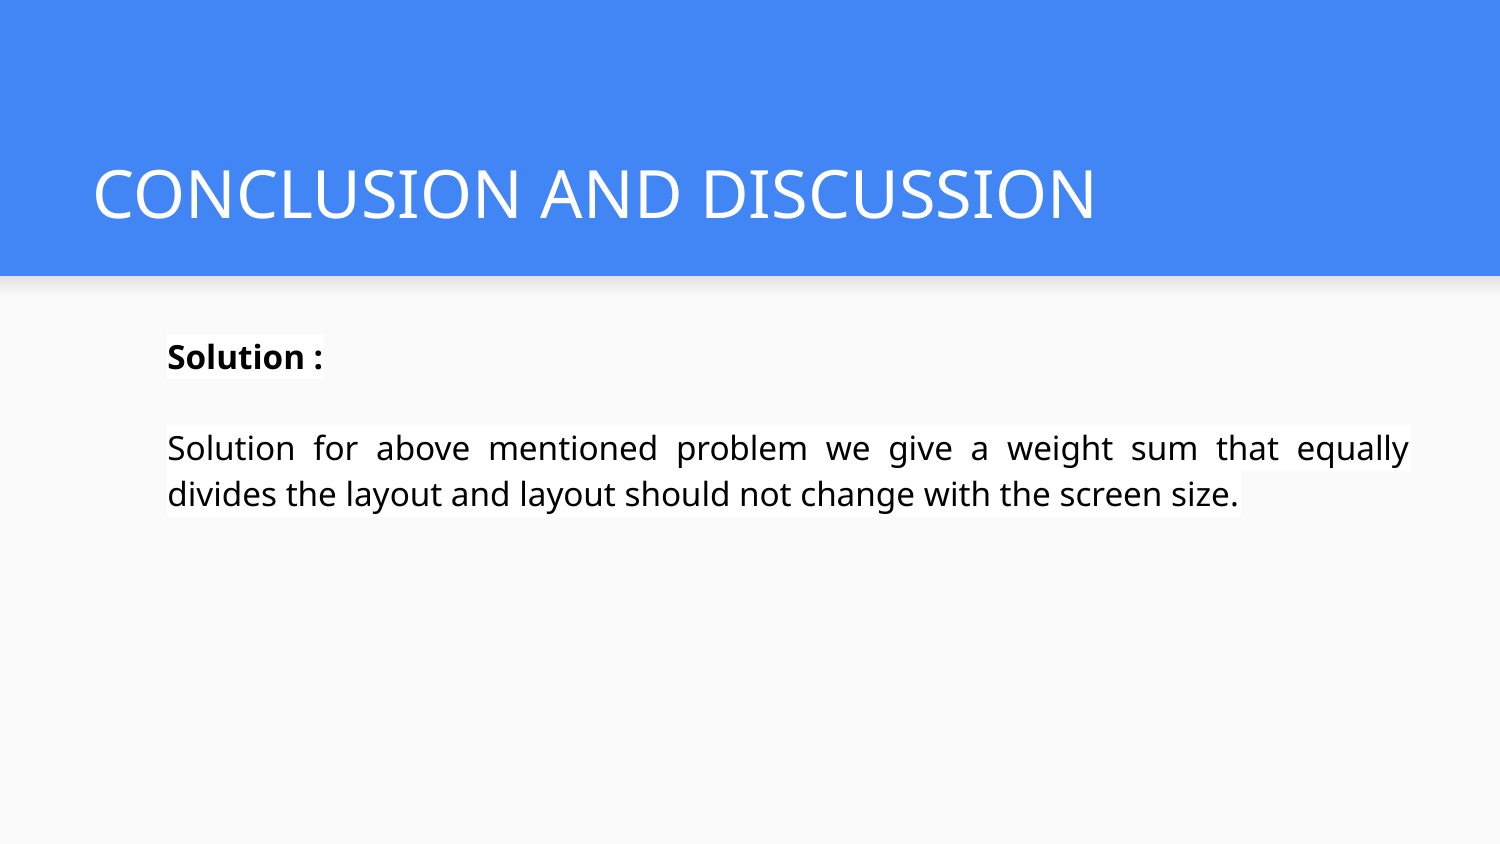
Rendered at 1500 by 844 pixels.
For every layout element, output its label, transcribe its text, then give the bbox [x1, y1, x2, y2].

title CONCLUSION AND DISCUSSION [77, 121, 1427, 248]
list Solution : Solution for above mentioned problem we give a weight sum that equally divides the layout and layout should not change with the screen size. [77, 314, 1427, 760]
